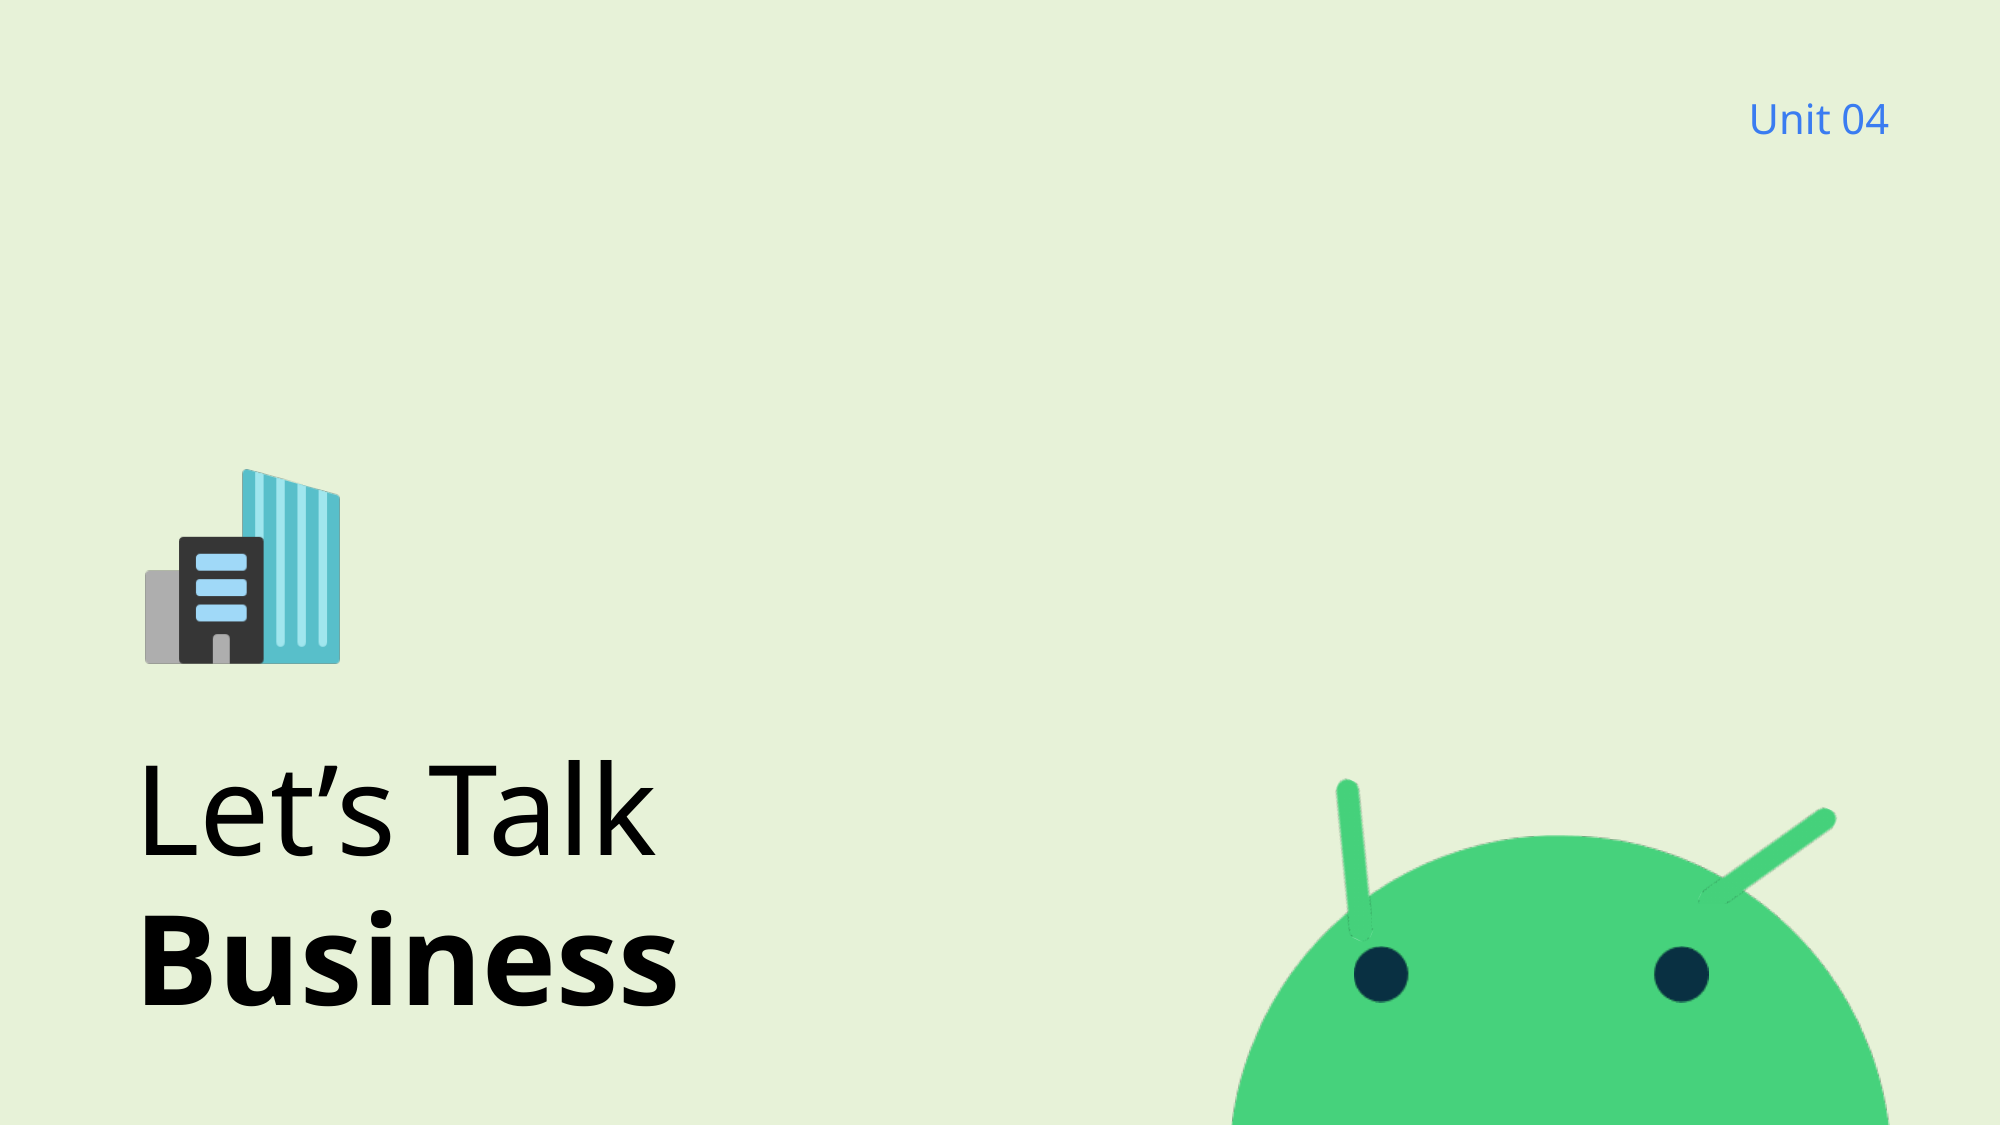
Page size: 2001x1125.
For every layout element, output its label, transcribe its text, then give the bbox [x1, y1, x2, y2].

picture [141, 465, 344, 668]
picture [1231, 777, 1890, 1125]
text_box Let’s Talk Business [119, 722, 872, 1038]
text_box Unit 04 [1716, 85, 1905, 151]
